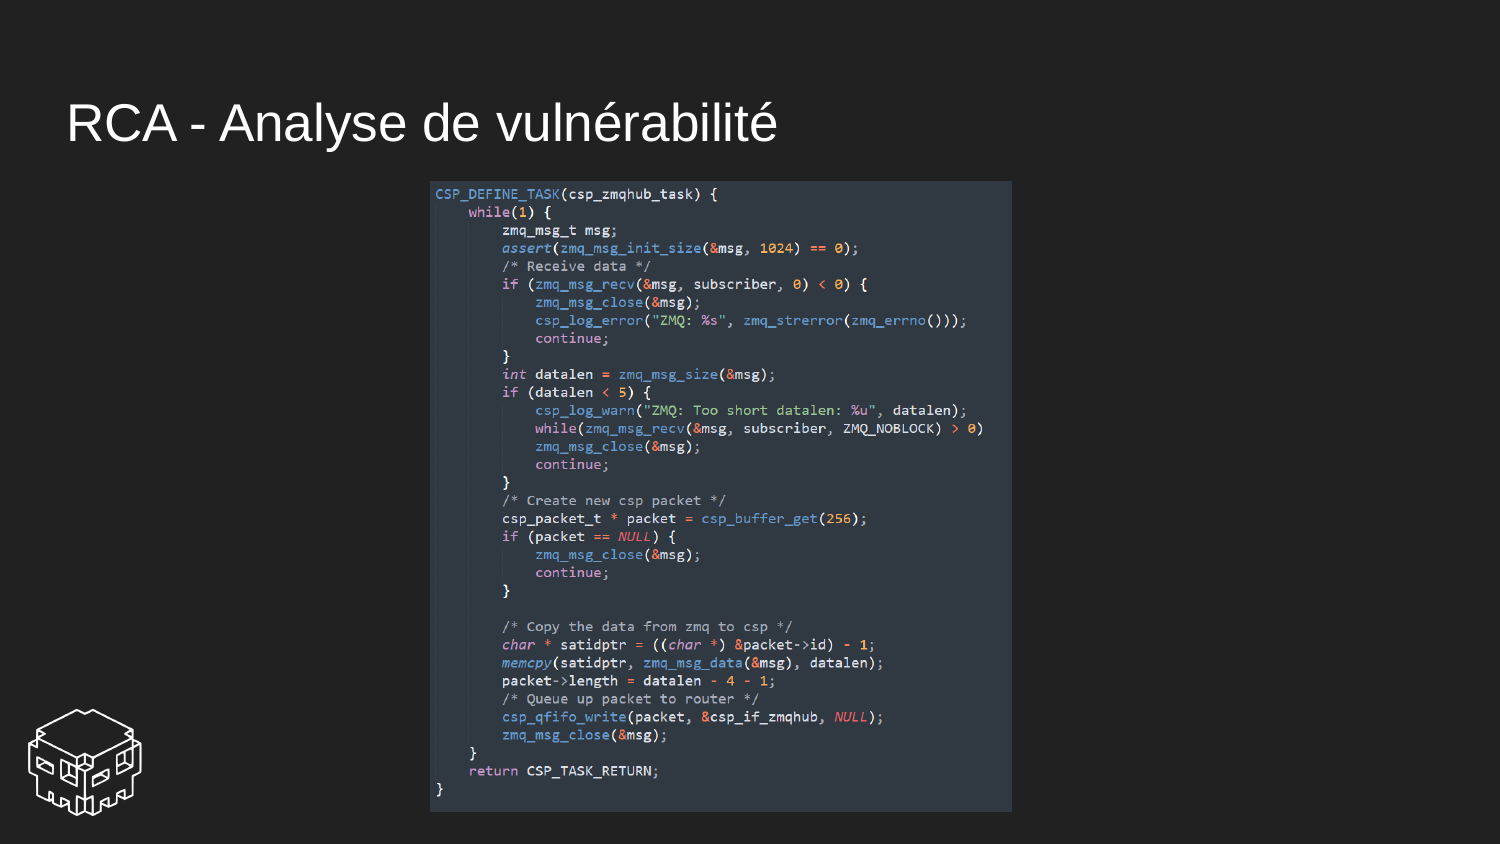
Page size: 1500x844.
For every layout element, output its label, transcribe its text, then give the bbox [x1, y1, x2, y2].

picture [19, 696, 150, 828]
picture [429, 181, 1013, 812]
title RCA - Analyse de vulnérabilité [51, 72, 1449, 167]
